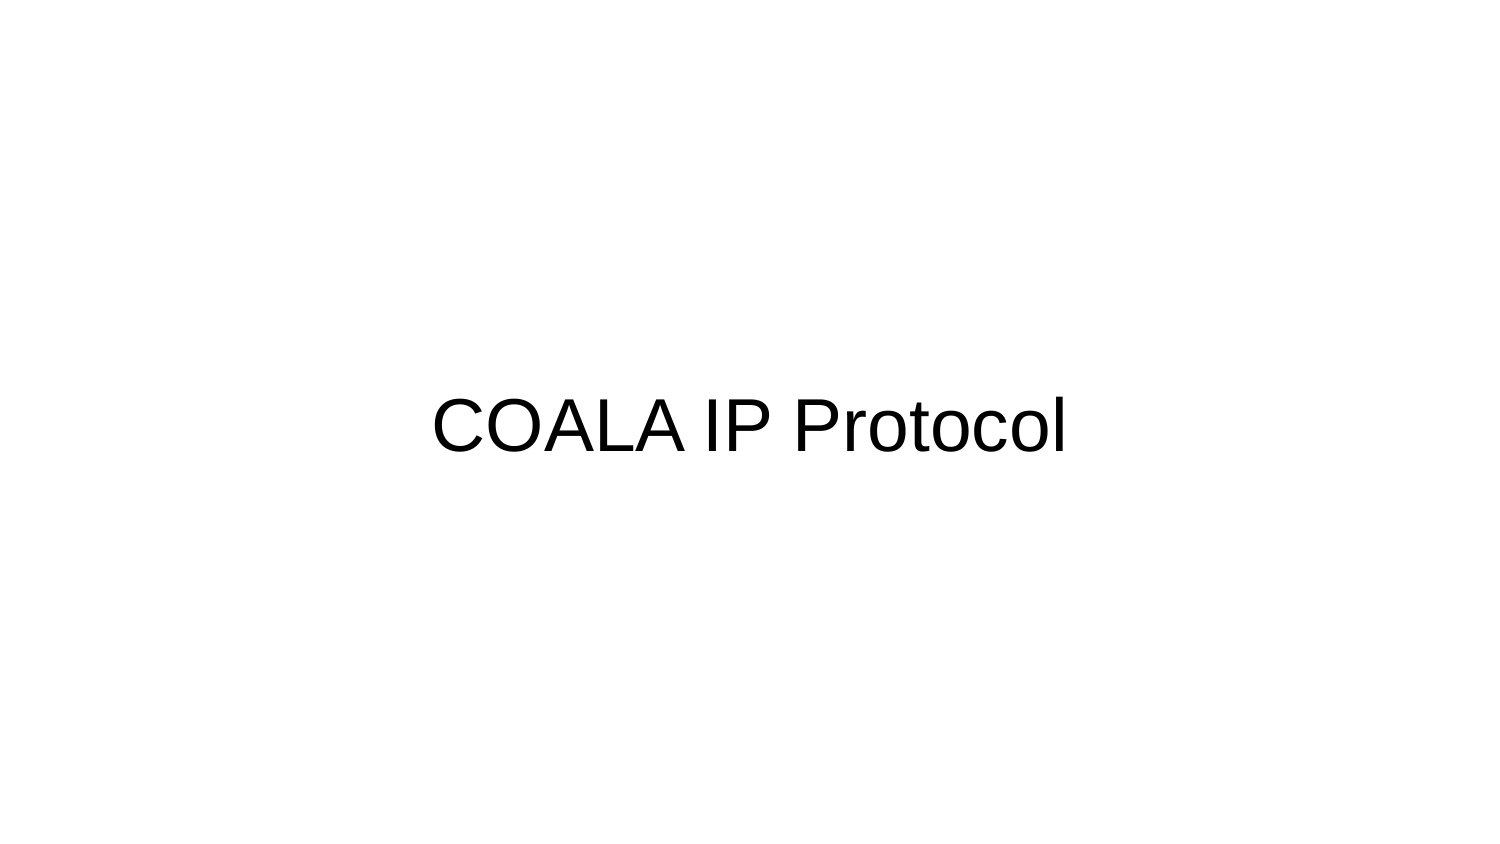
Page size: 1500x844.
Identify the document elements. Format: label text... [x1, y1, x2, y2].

title COALA IP Protocol [51, 352, 1449, 491]
